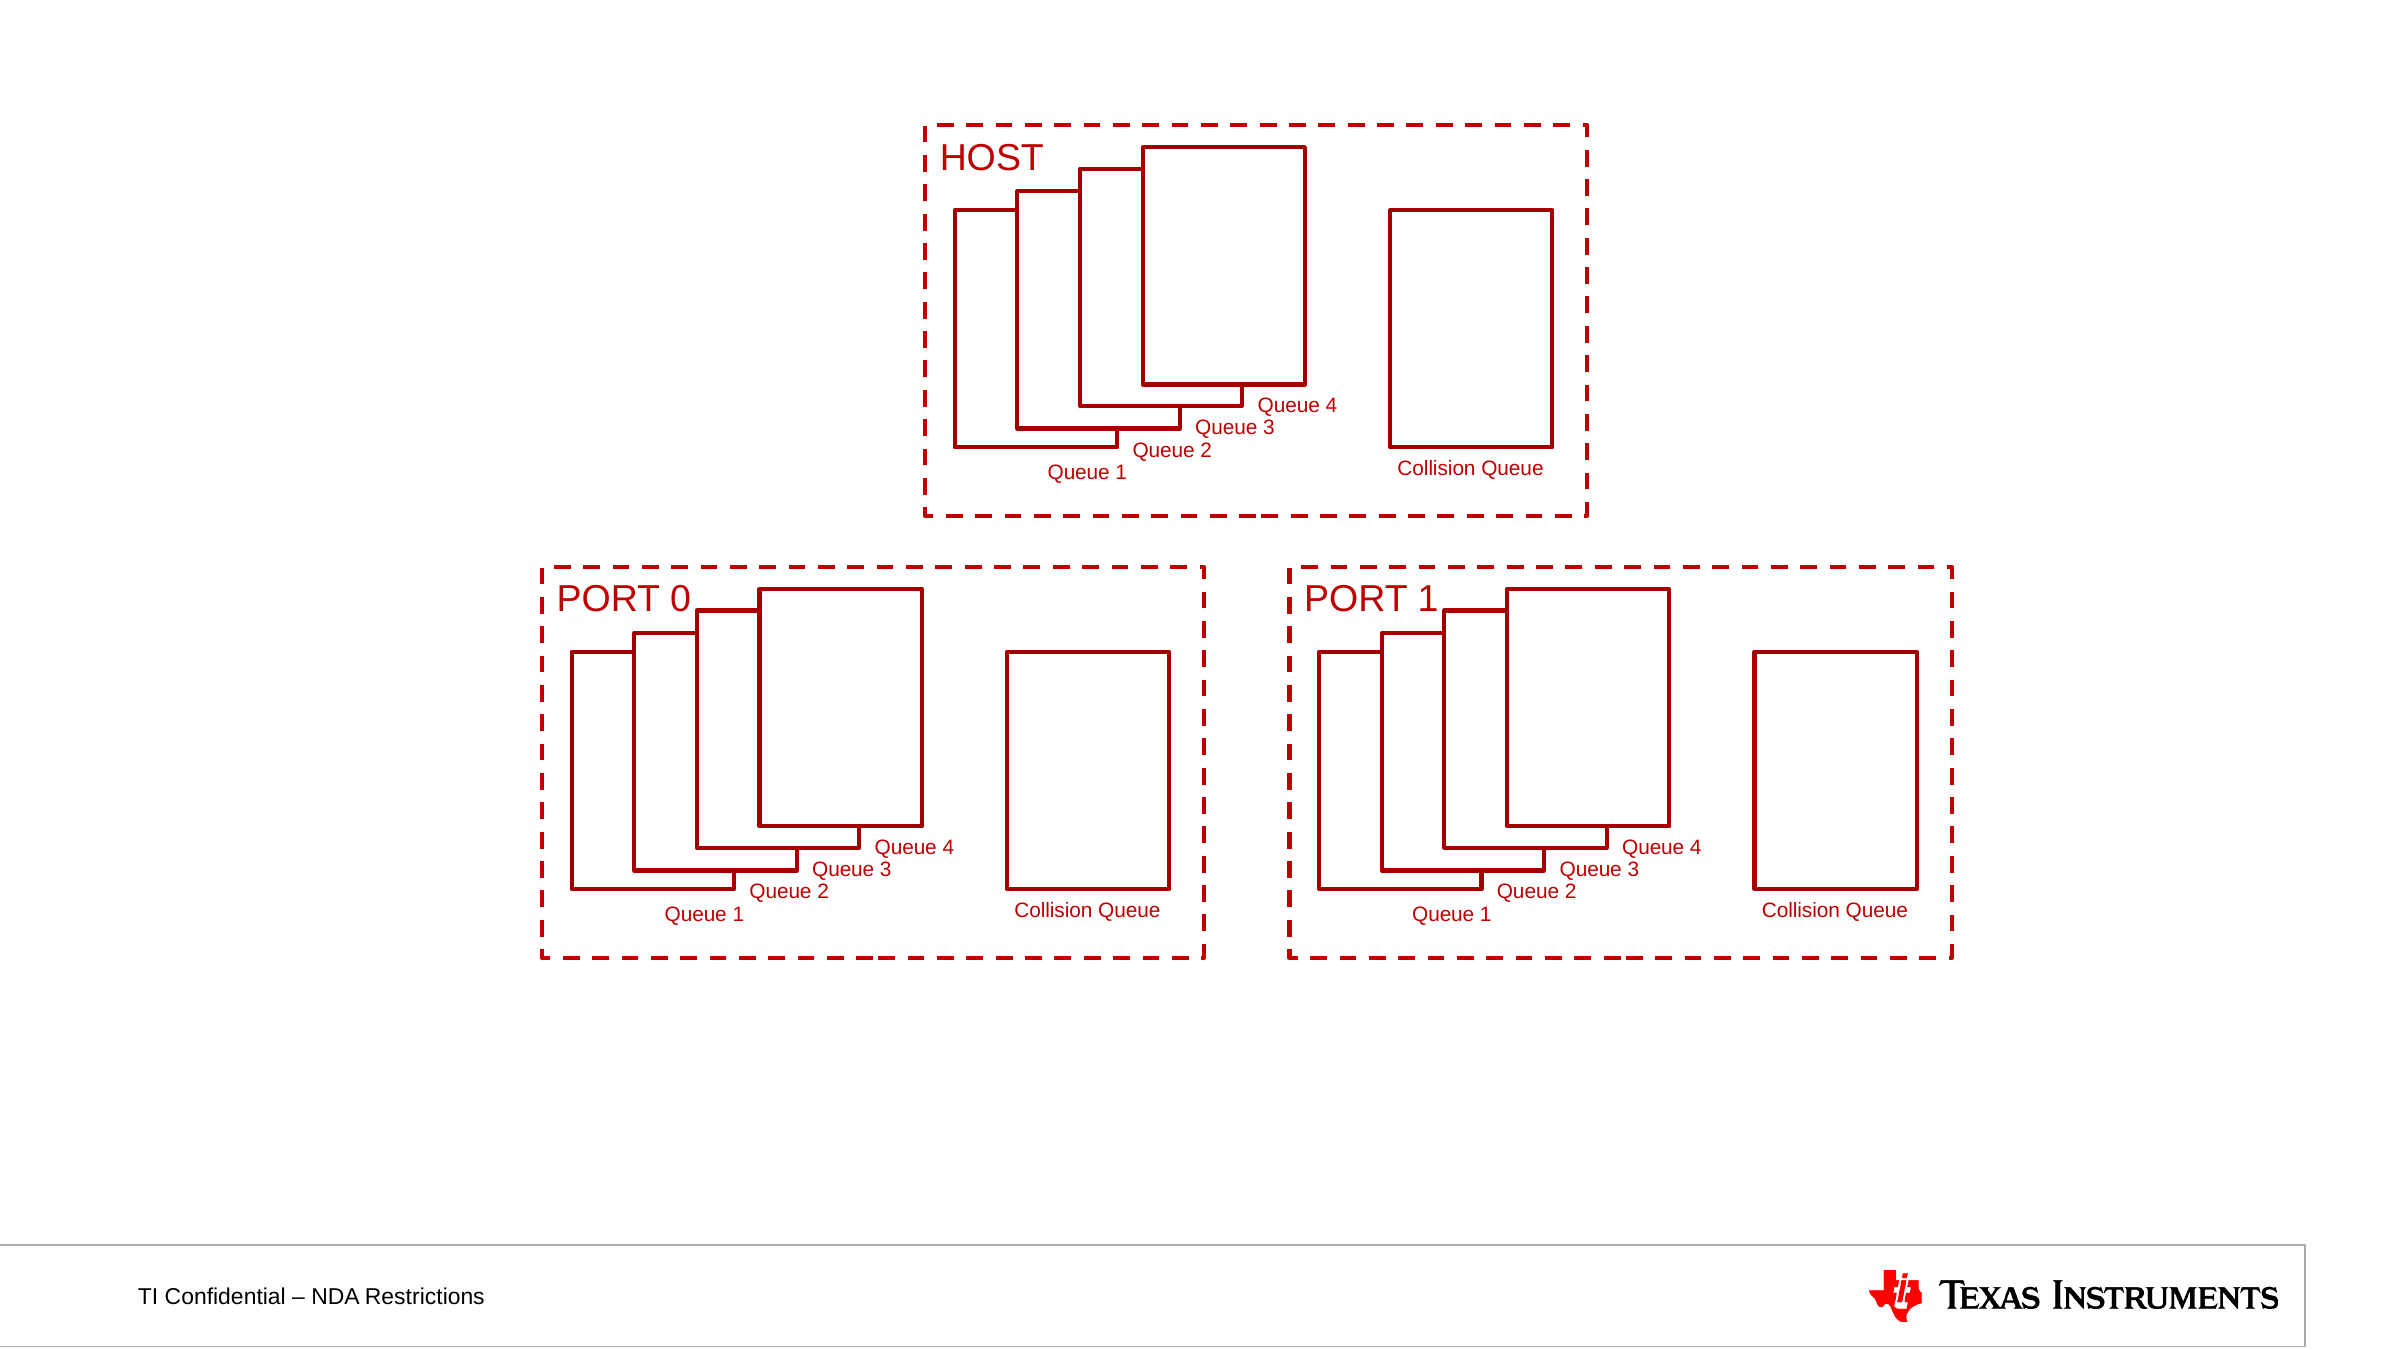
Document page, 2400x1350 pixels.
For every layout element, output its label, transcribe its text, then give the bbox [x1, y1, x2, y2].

text_box [1317, 650, 1482, 891]
text_box PORT 1 [1287, 565, 1954, 960]
text_box Queue 1 [1032, 451, 1117, 492]
text_box [1078, 167, 1242, 408]
text_box Queue 3 [1544, 848, 1654, 913]
text_box Queue 2 [1482, 870, 1592, 936]
text_box [570, 650, 734, 891]
text_box [1380, 631, 1544, 873]
text_box [1442, 608, 1607, 850]
text_box Queue 3 [1180, 406, 1290, 471]
text_box Queue 1 [1397, 893, 1482, 934]
text_box Collision Queue [1382, 447, 1559, 513]
text_box [632, 631, 797, 873]
text_box Queue 1 [649, 893, 734, 934]
text_box [1141, 145, 1307, 387]
text_box Queue 2 [1117, 428, 1227, 494]
text_box [1505, 587, 1671, 828]
picture [1869, 1270, 2278, 1322]
text_box [1752, 650, 1919, 889]
text_box HOST [923, 123, 1589, 518]
text_box [1015, 189, 1180, 431]
text_box Queue 2 [734, 870, 844, 936]
text_box [1005, 650, 1171, 889]
text_box Queue 4 [1242, 384, 1353, 425]
text_box [757, 587, 924, 828]
text_box Queue 4 [859, 826, 969, 867]
text_box Queue 3 [797, 848, 907, 913]
text_box [953, 208, 1117, 449]
text_box [695, 608, 859, 850]
text_box Collision Queue [1747, 889, 1923, 954]
text_box Queue 4 [1607, 826, 1717, 867]
text_box [1388, 208, 1554, 447]
text_box PORT 0 [540, 565, 1206, 960]
text_box Collision Queue [999, 889, 1176, 954]
